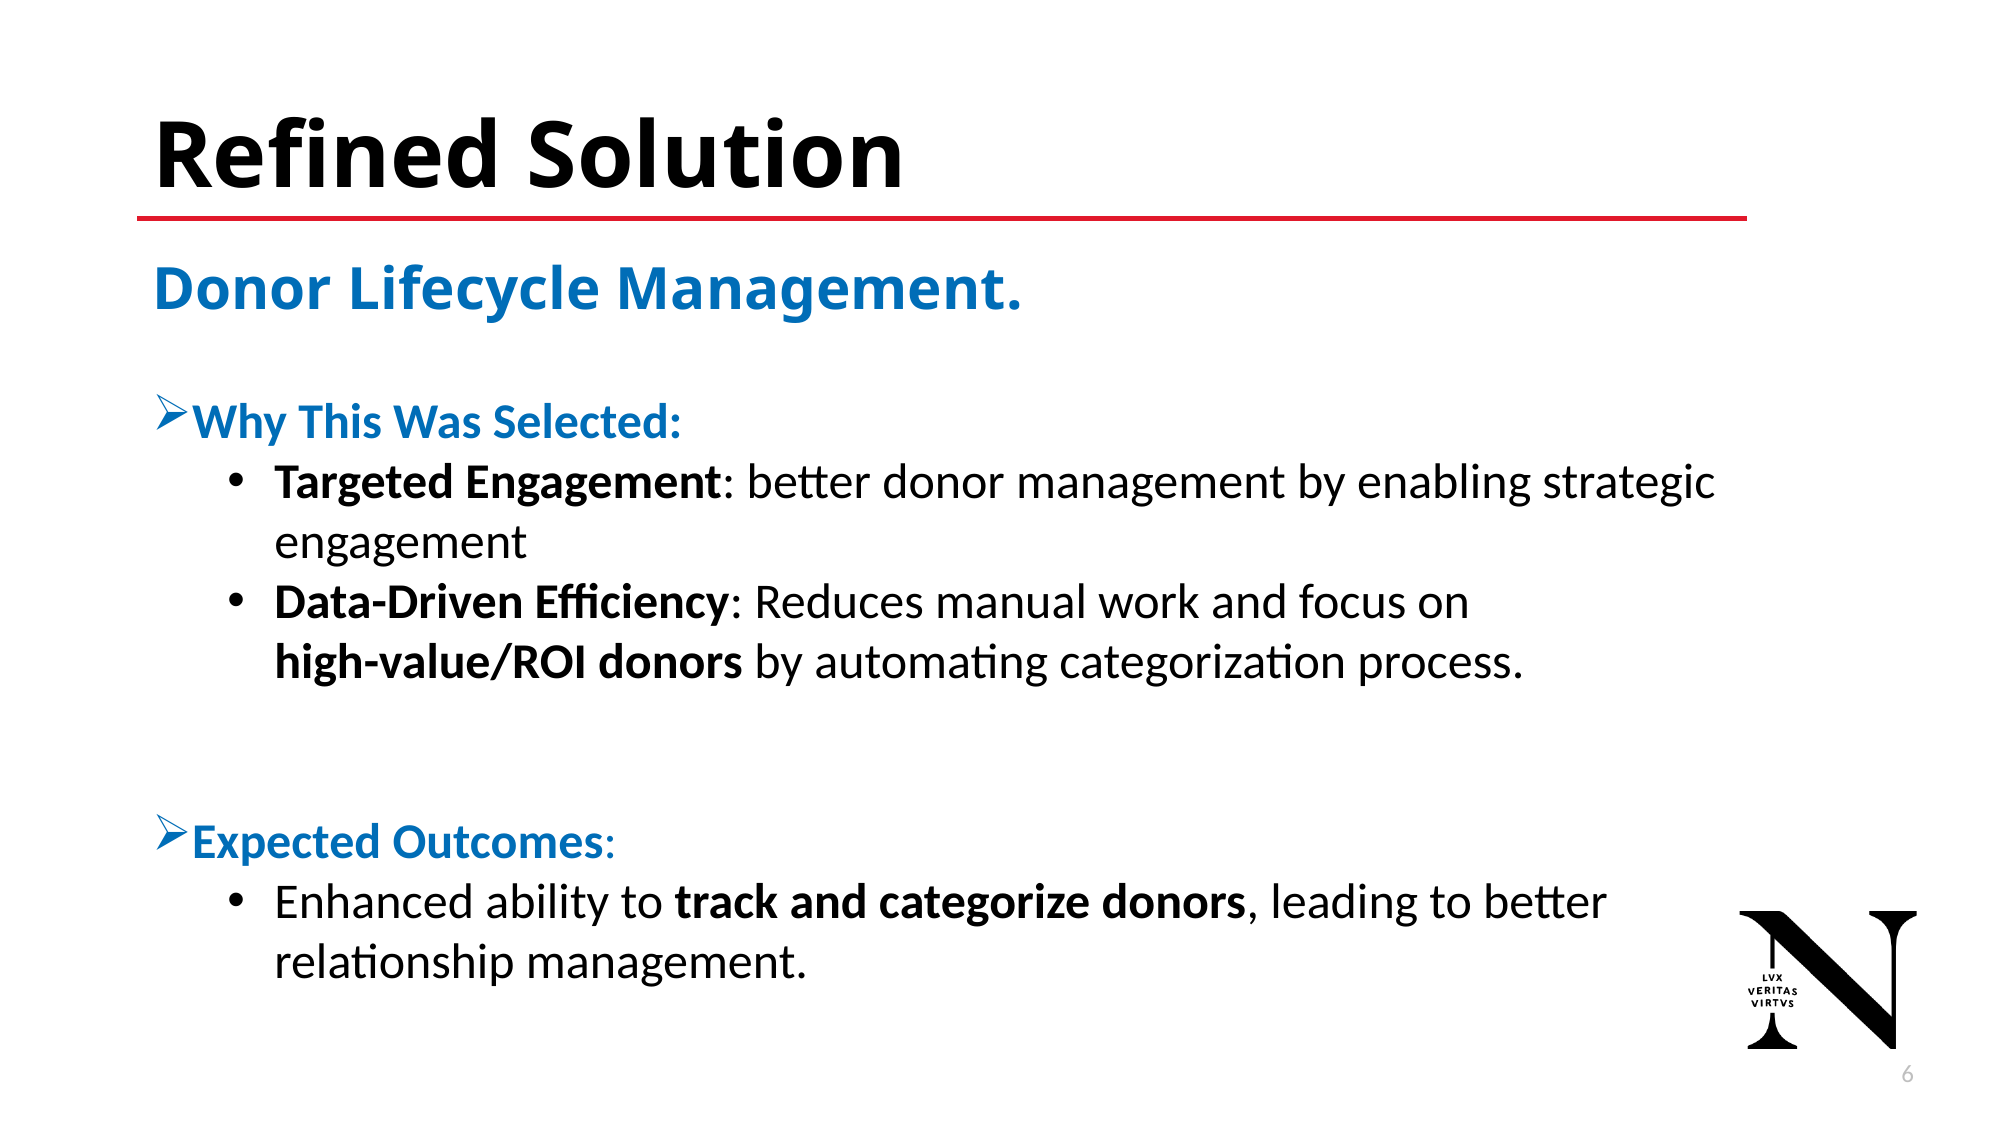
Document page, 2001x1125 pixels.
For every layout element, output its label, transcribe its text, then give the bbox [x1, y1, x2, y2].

list Donor Lifecycle Management. [137, 251, 1863, 342]
text_box Why This Was Selected: Targeted Engagement: better donor management by enabling strategic engagement Data-Driven Efficiency: Reduces manual work and focus on high-value/ROI donors by automating categorization process. Expected Outcomes: Enhanced ability to track and categorize donors, leading to better relationship management. [137, 381, 1769, 997]
title Refined Solution [137, 49, 1863, 251]
slide_number 7 [1479, 1042, 1930, 1103]
